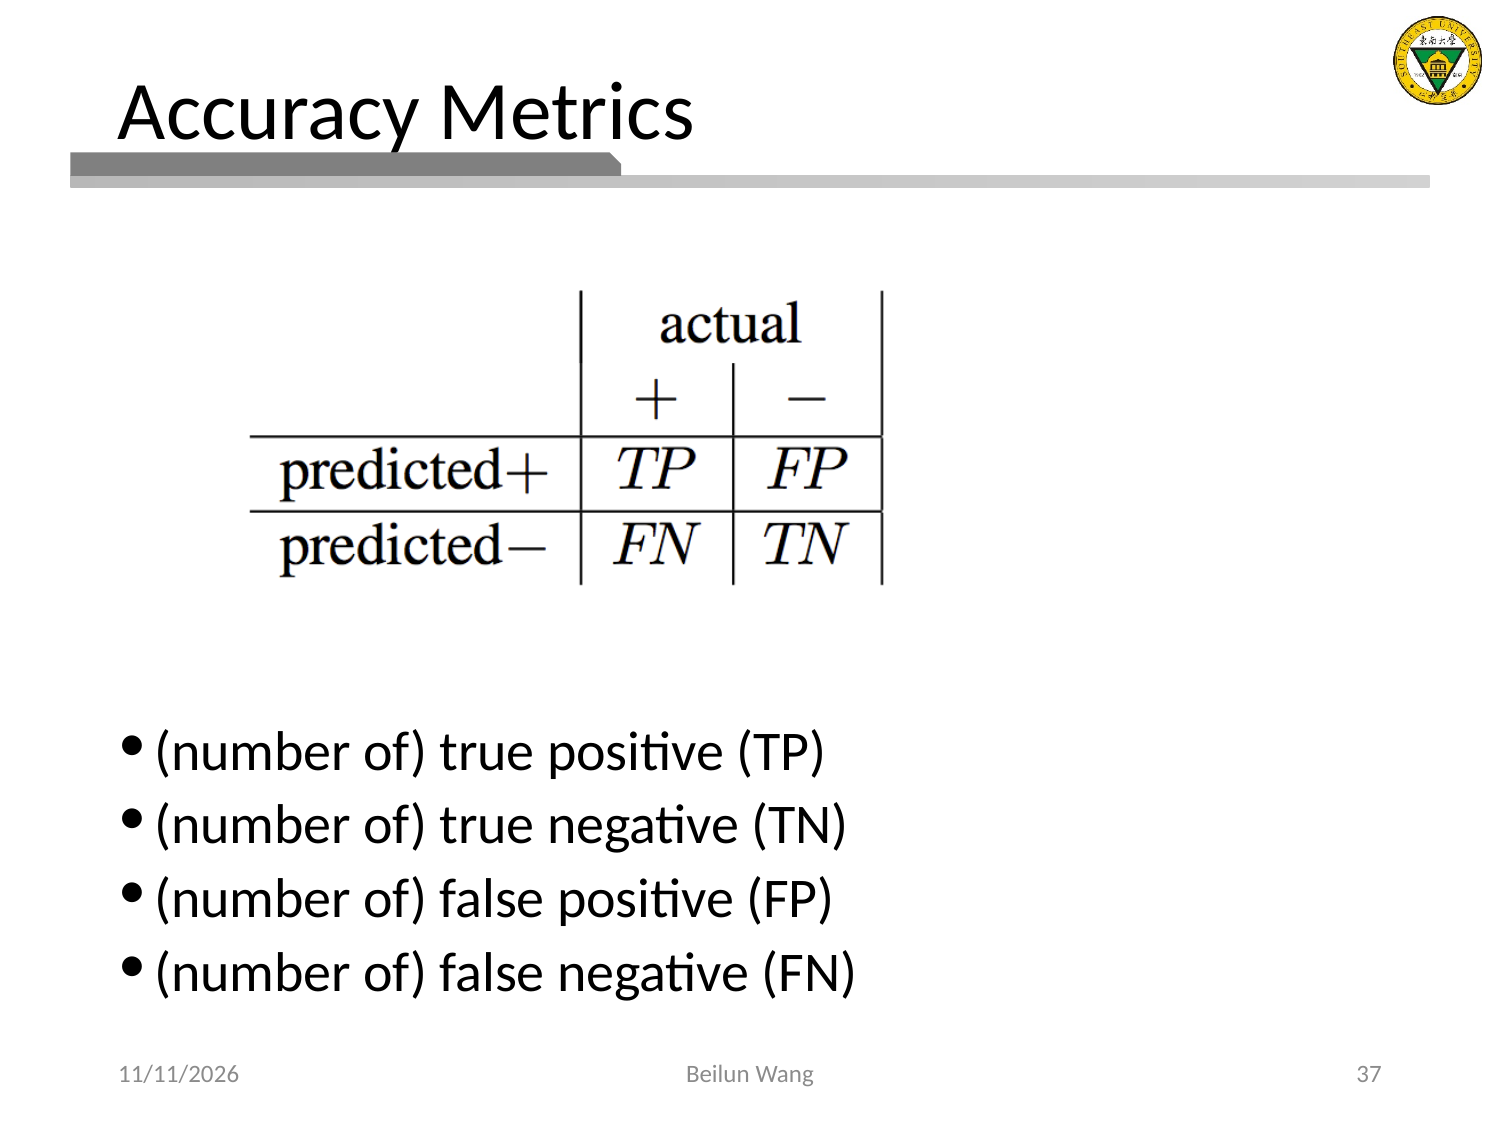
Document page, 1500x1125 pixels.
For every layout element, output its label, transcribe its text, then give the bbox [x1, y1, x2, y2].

text_box [249, 290, 884, 586]
slide_number 37 [1059, 1042, 1397, 1103]
list (number of) true positive (TP) (number of) true negative (TN) (number of) false positive (FP) (number of) false negative (FN) [103, 264, 1397, 1014]
footer Beilun Wang [496, 1042, 1004, 1103]
picture [1393, 16, 1482, 105]
title Accuracy Metrics [103, 59, 1361, 156]
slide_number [103, 1042, 441, 1103]
